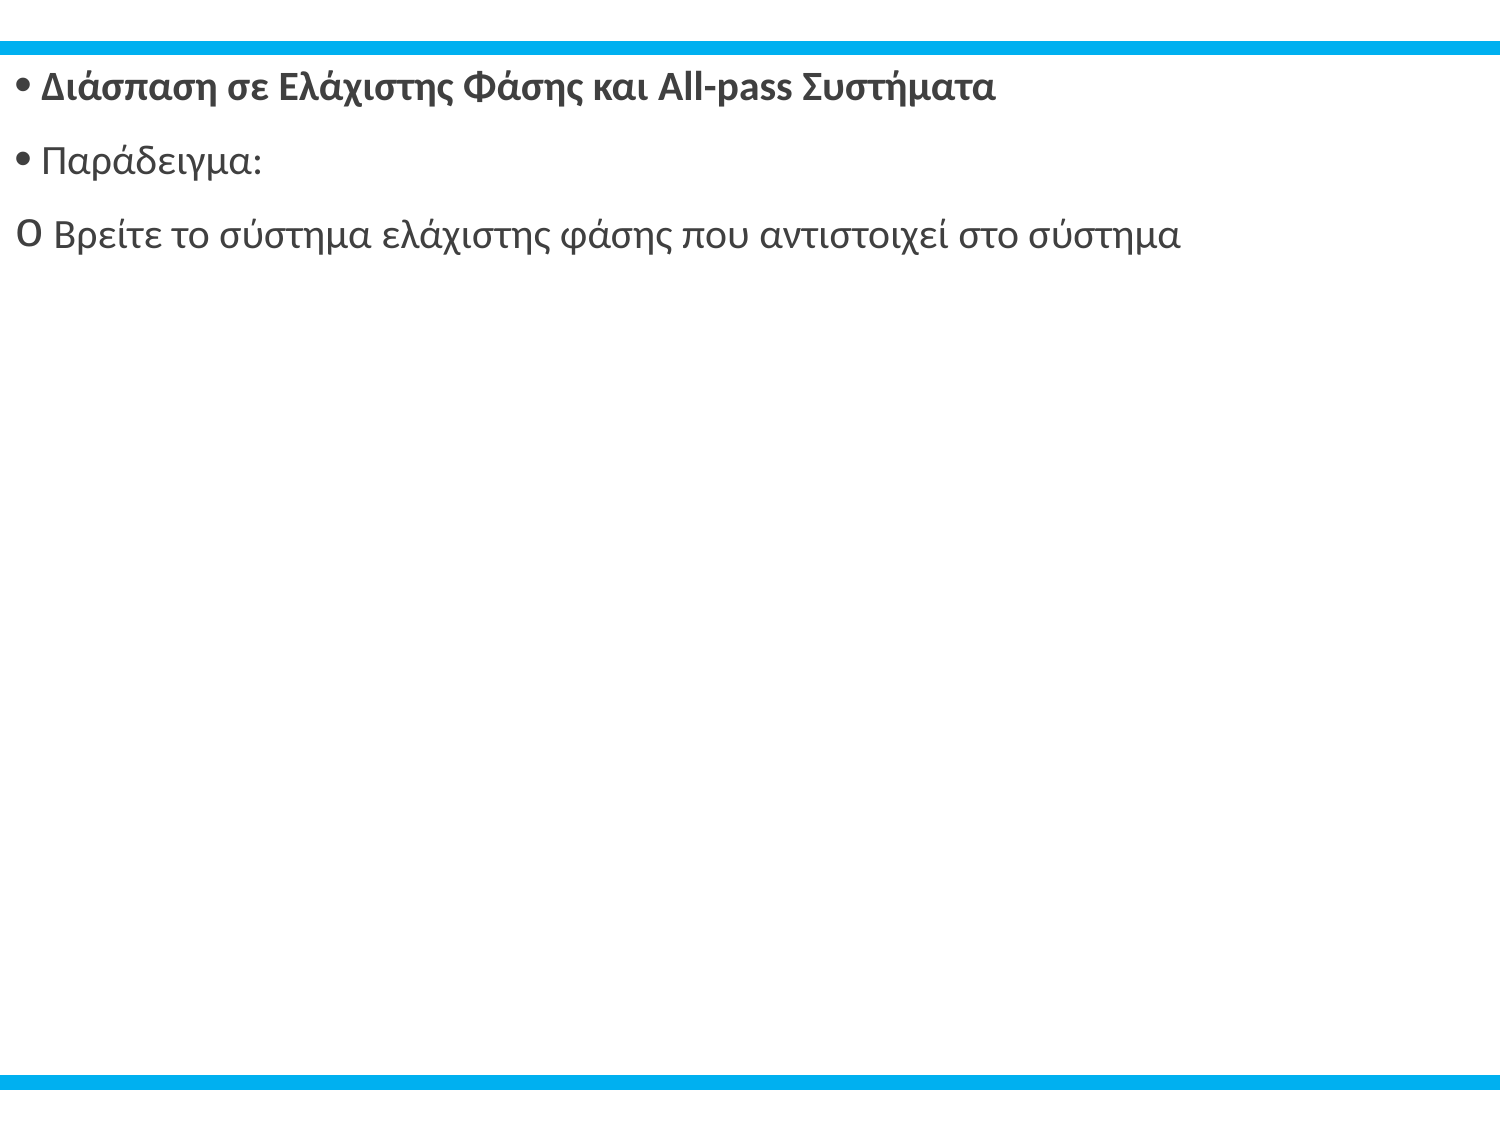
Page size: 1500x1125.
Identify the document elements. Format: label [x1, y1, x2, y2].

text_box [0, 41, 1500, 55]
text_box [0, 1075, 1500, 1090]
